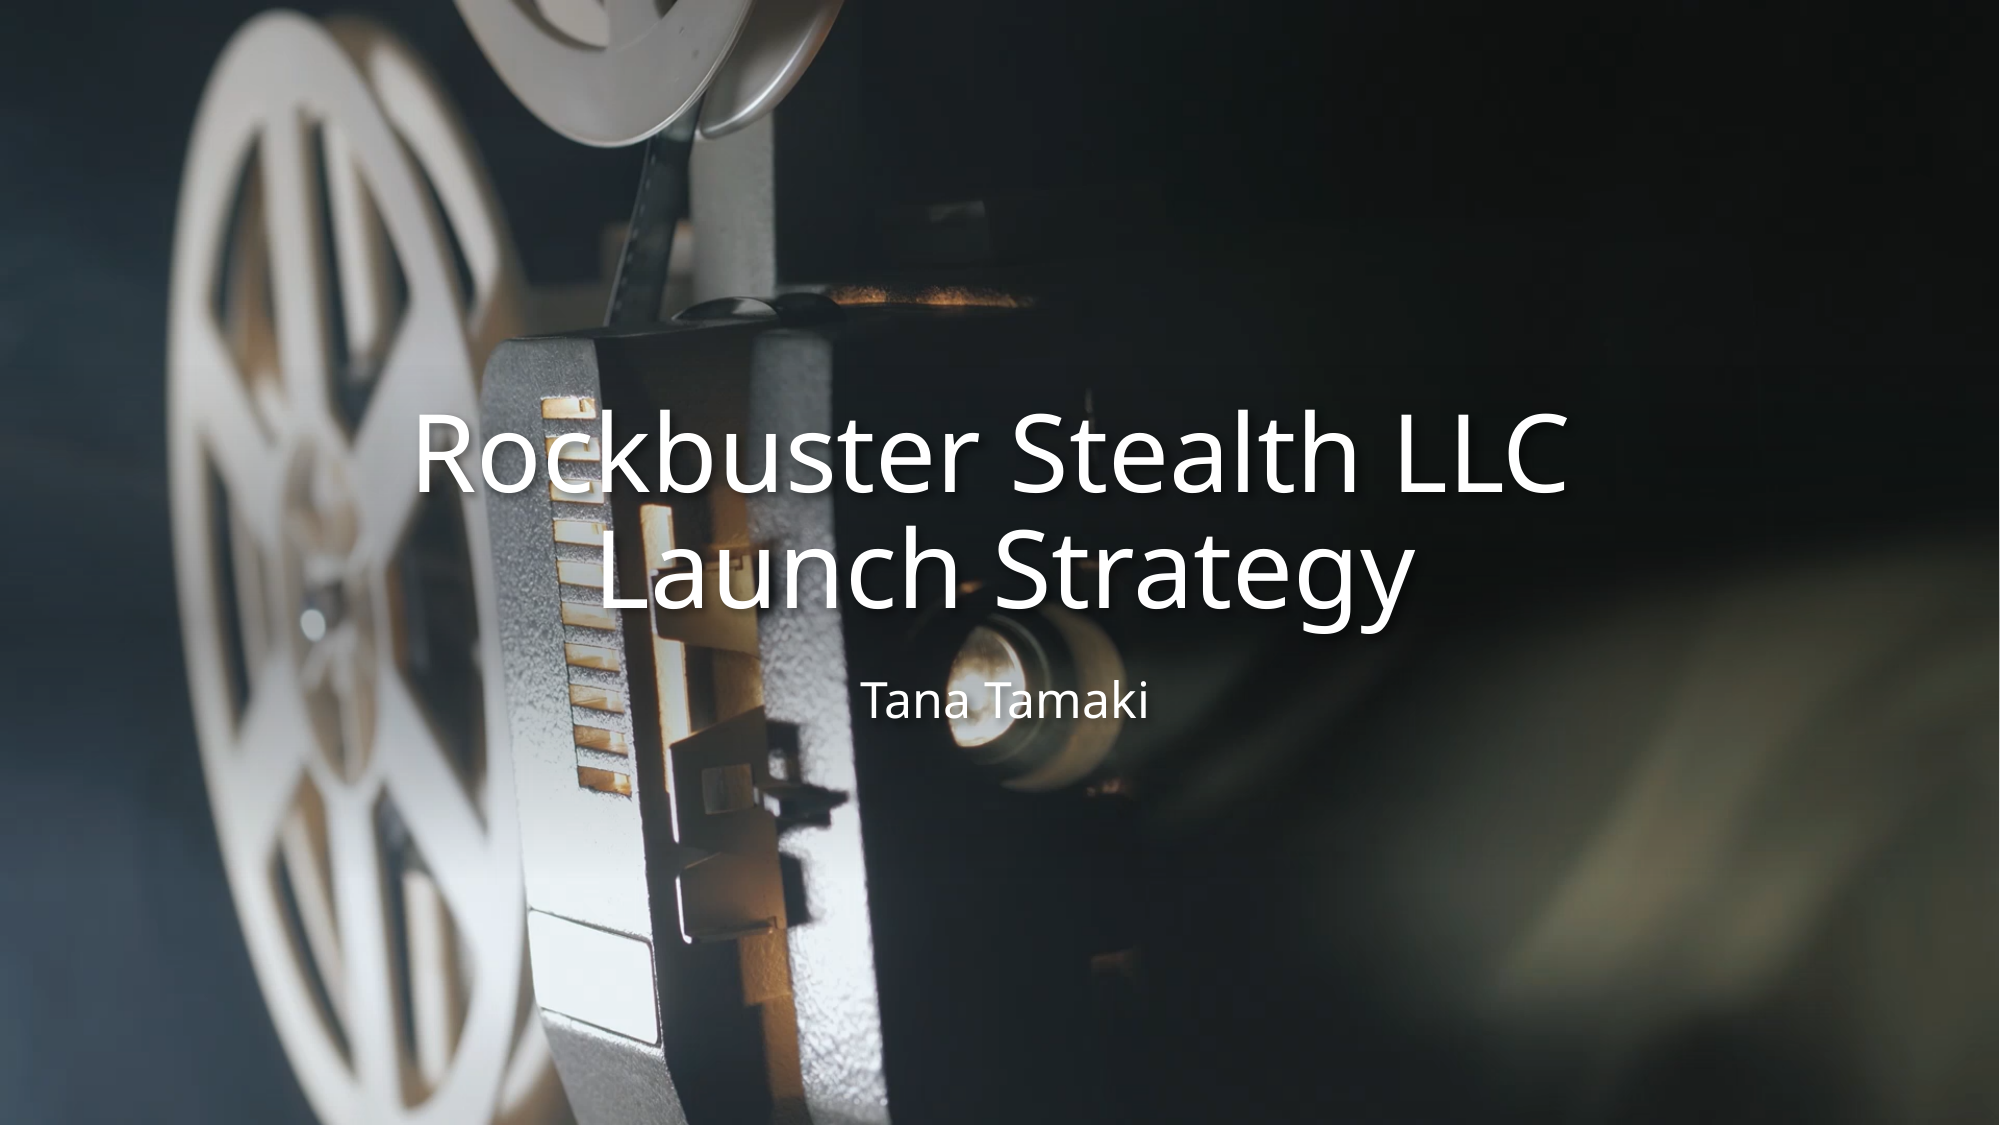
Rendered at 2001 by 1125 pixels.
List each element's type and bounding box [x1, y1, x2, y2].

text_box [0, 0, 2000, 1125]
